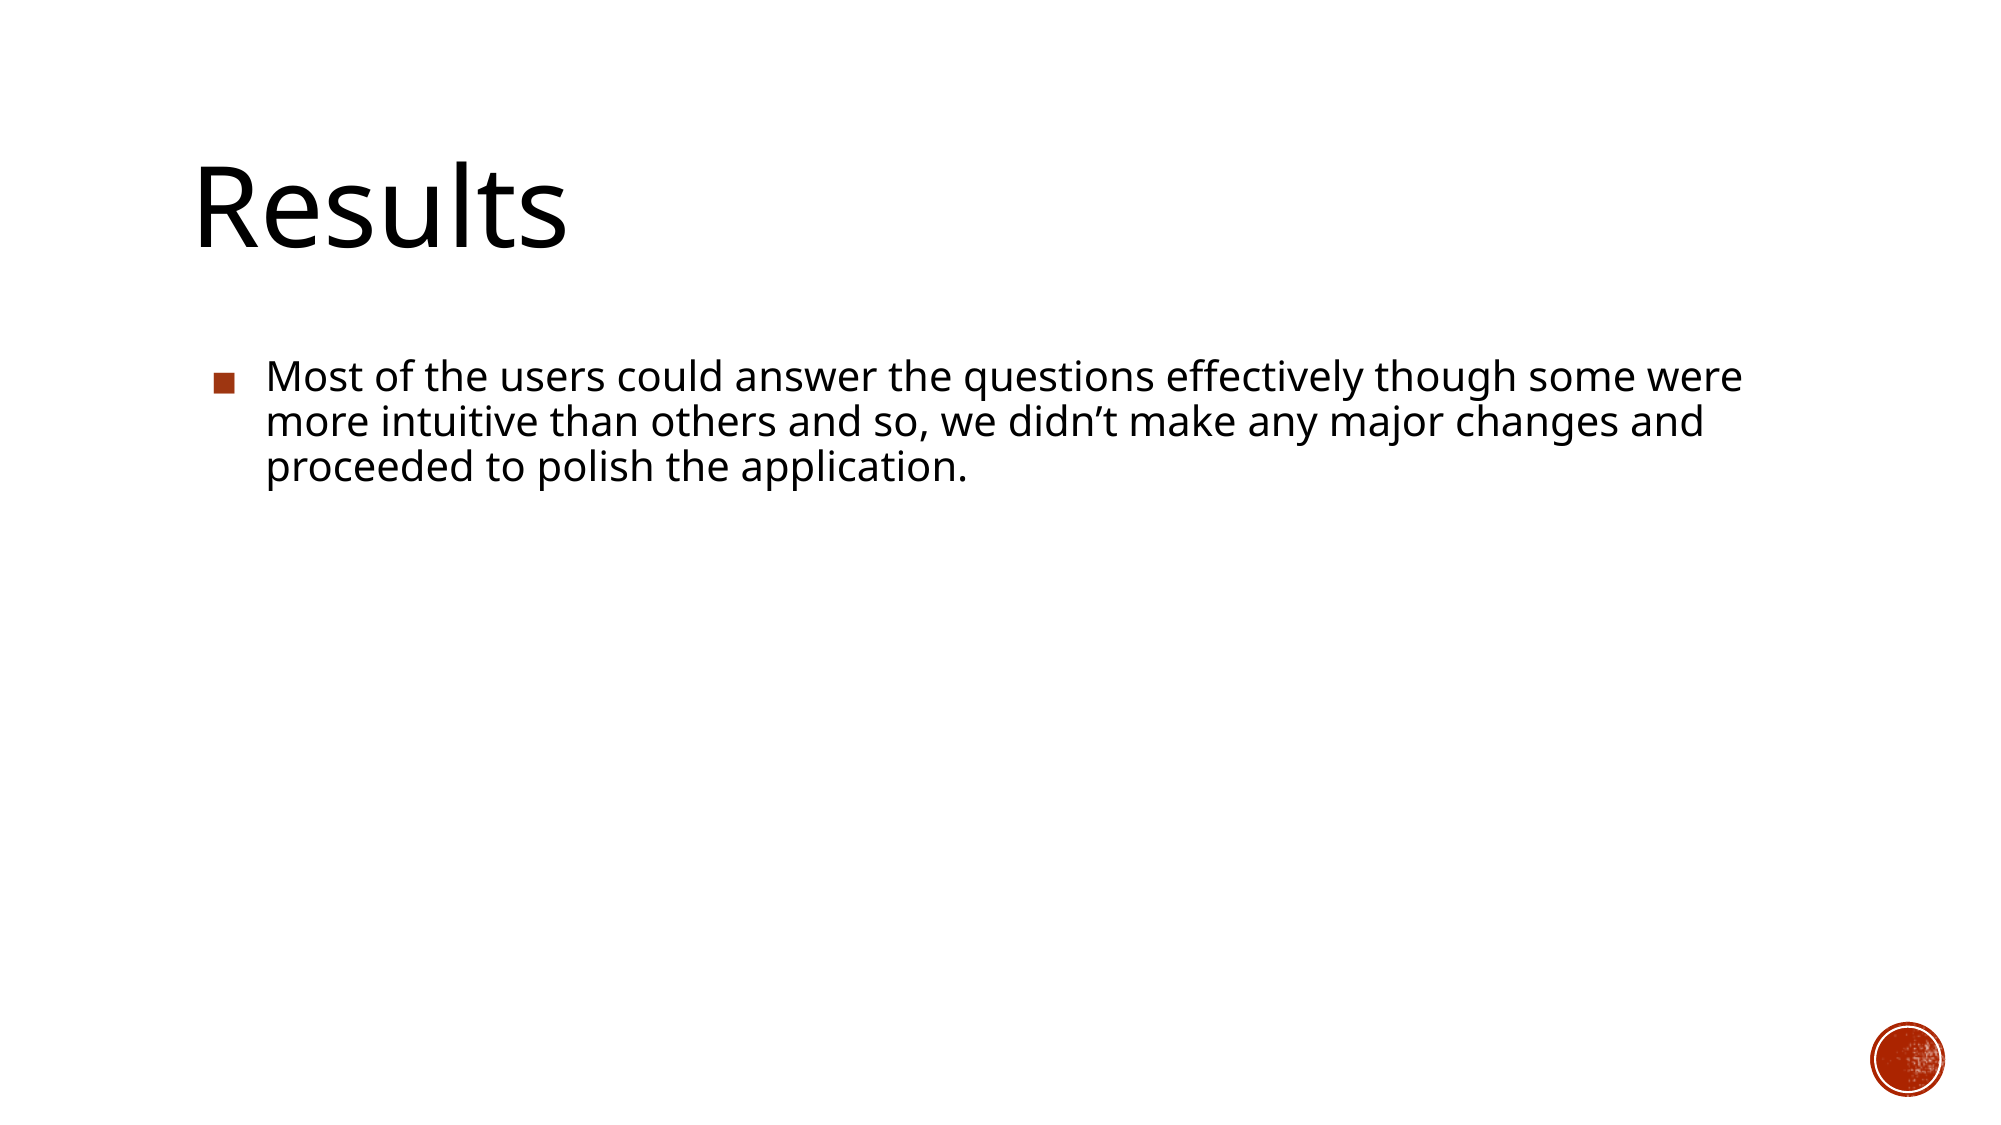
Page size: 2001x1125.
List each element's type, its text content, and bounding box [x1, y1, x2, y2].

list Most of the users could answer the questions effectively though some were more intuitive than others and so, we didn’t make any major changes and proceeded to polish the application. [175, 348, 1826, 1013]
title Results [175, 79, 1826, 344]
picture [1870, 1021, 1946, 1097]
